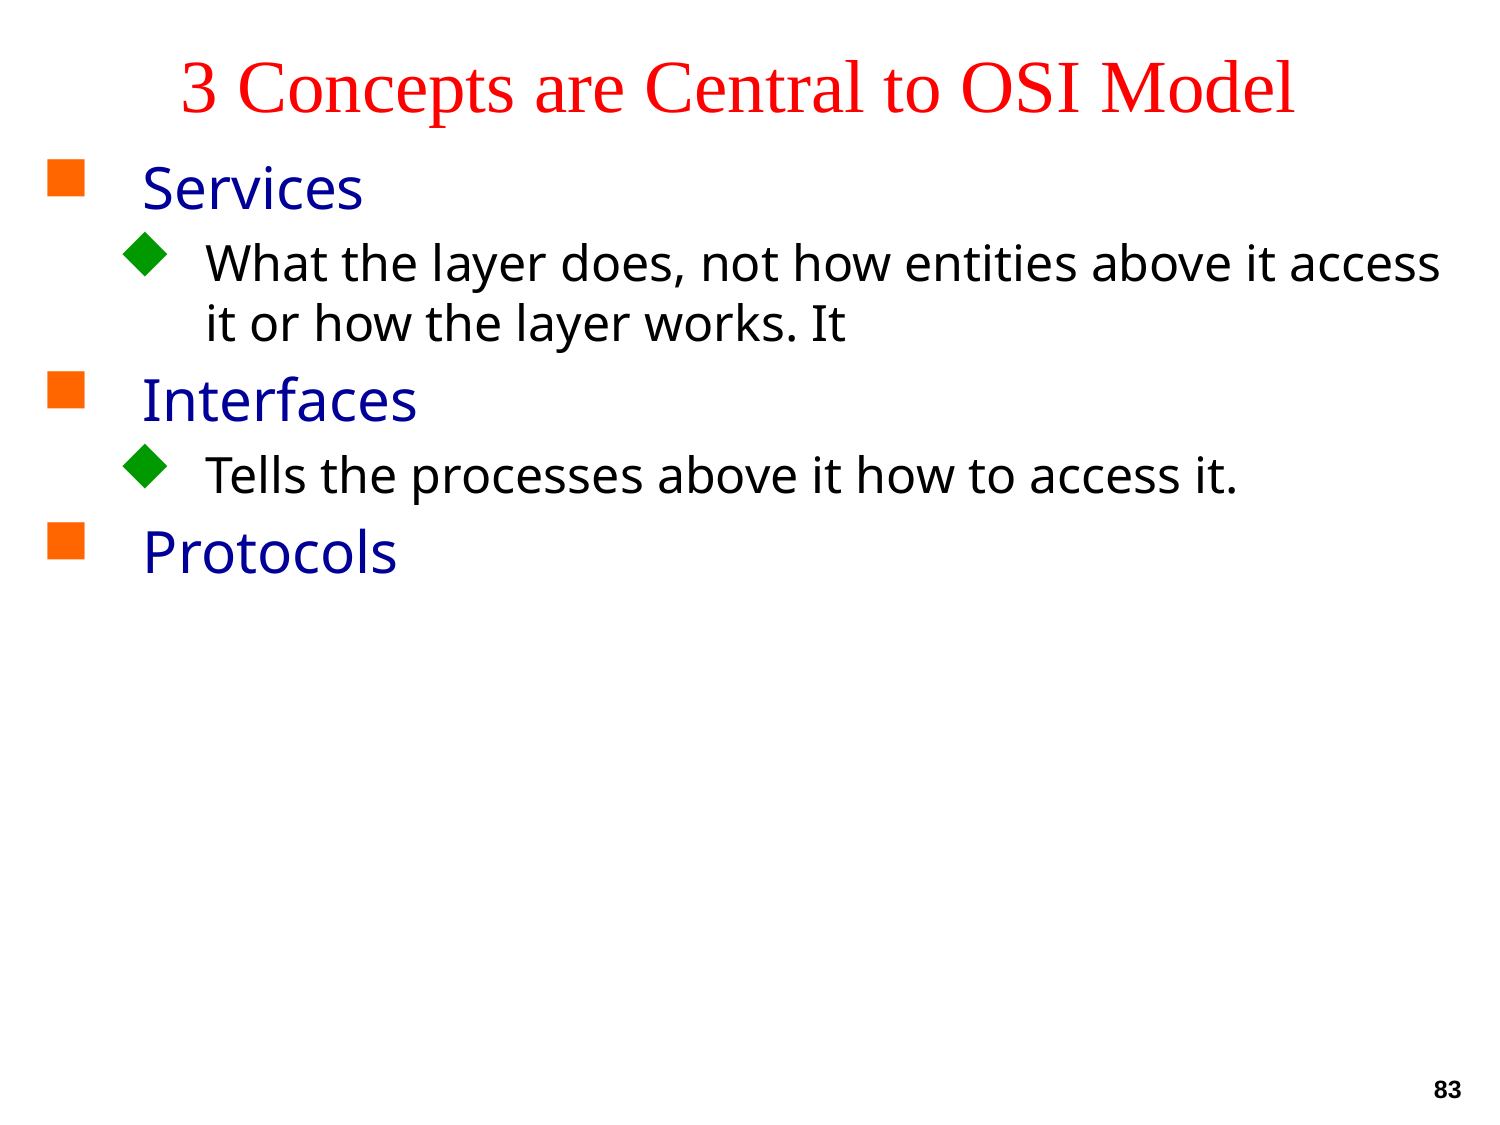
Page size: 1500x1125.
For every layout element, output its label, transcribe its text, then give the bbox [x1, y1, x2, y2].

list Services What the layer does, not how entities above it access it or how the layer works. It Interfaces Tells the processes above it how to access it. Protocols [27, 144, 1463, 1093]
title 3 Concepts are Central to OSI Model [25, 25, 1469, 141]
